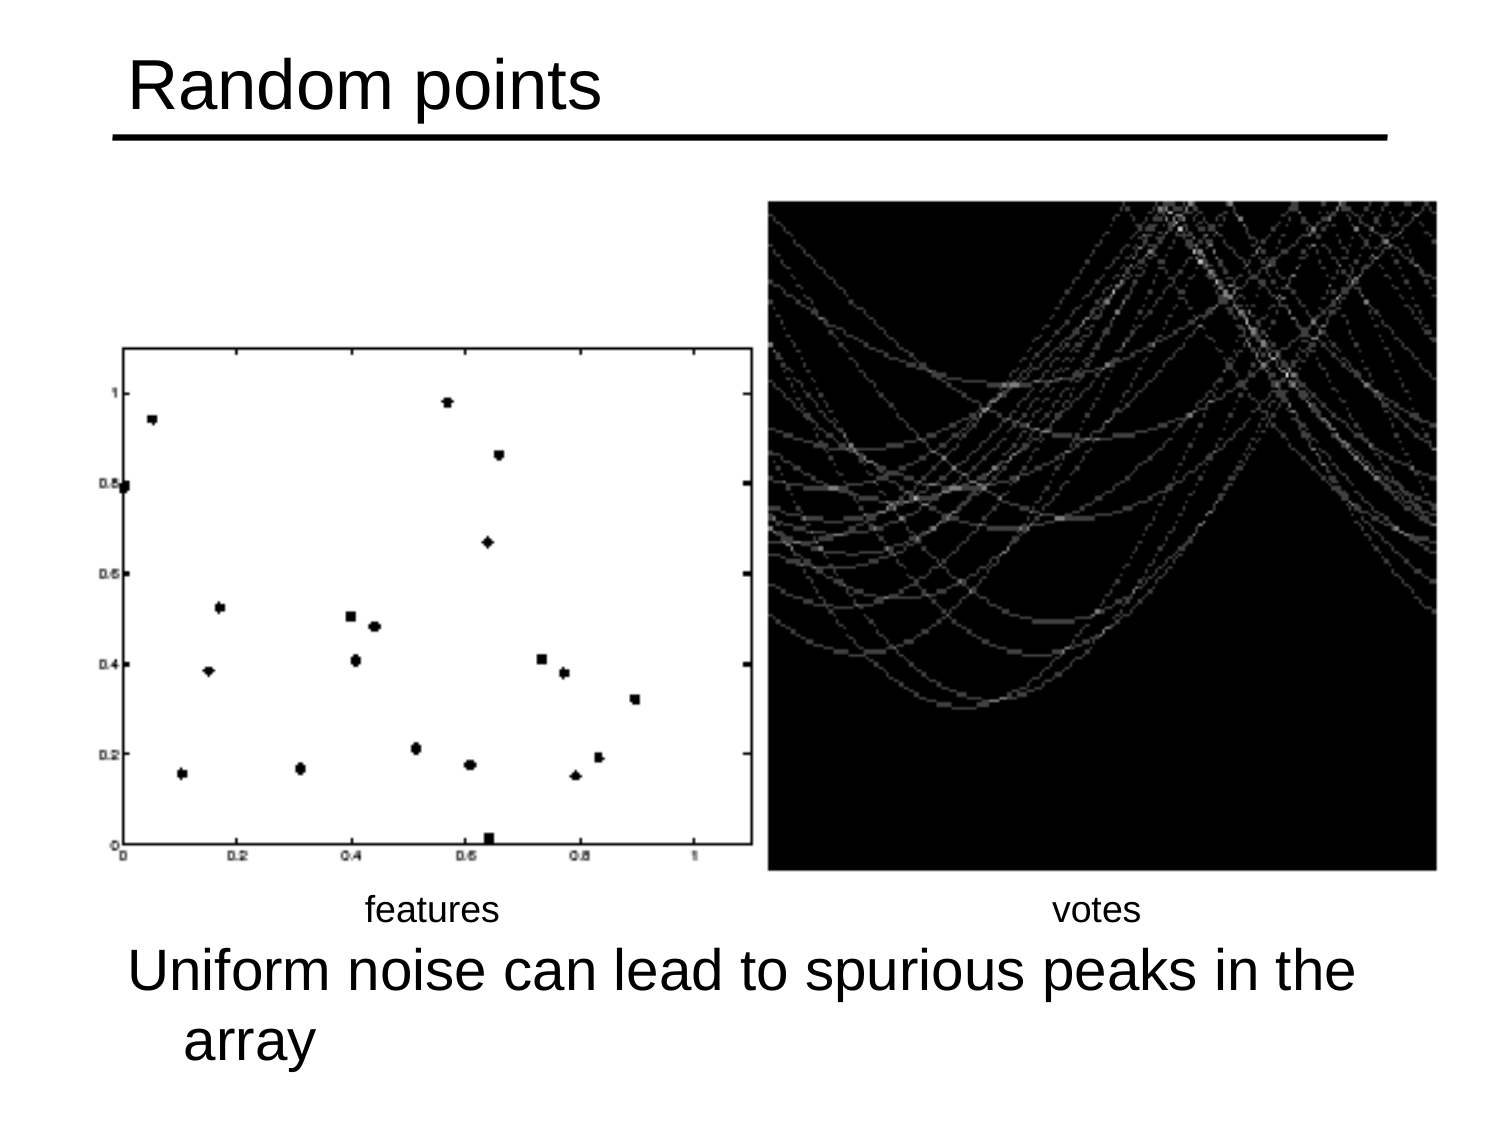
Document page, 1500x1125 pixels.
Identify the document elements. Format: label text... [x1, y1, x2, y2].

picture [74, 187, 1450, 884]
list Uniform noise can lead to spurious peaks in the array [112, 924, 1388, 1100]
text_box votes [1037, 884, 1250, 937]
text_box features [350, 884, 550, 937]
title Random points [112, 12, 1388, 150]
